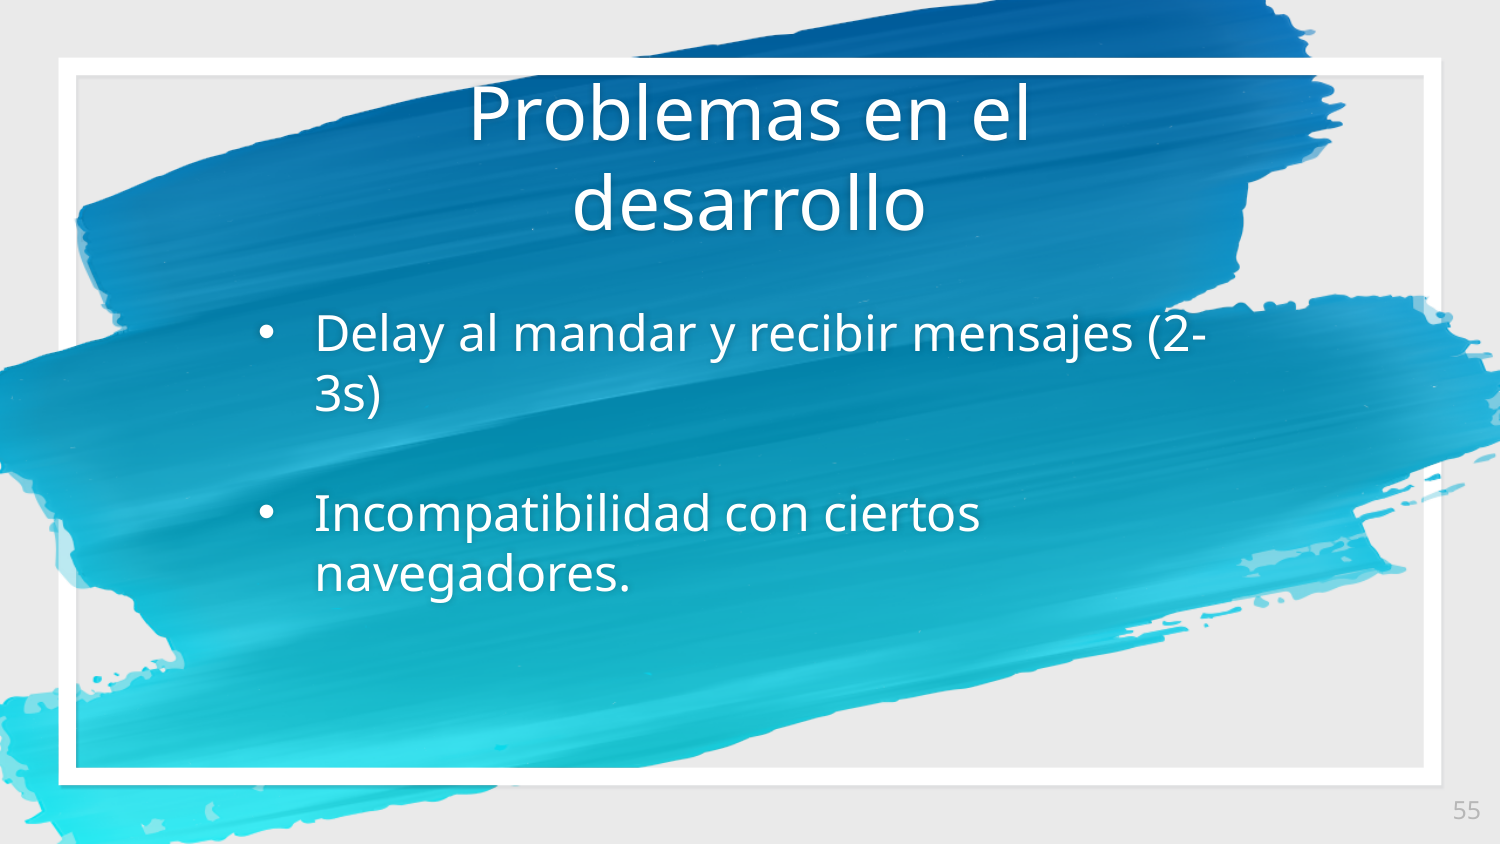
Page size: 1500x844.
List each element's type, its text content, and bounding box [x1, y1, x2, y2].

text_box Delay al mandar y recibir mensajes (2-3s) Incompatibilidad con ciertos navegadores. [257, 206, 1242, 696]
picture [0, 0, 1500, 844]
text_box Problemas en el desarrollo [326, 79, 1174, 203]
slide_number 55 [1391, 779, 1482, 844]
picture [106, 143, 326, 319]
